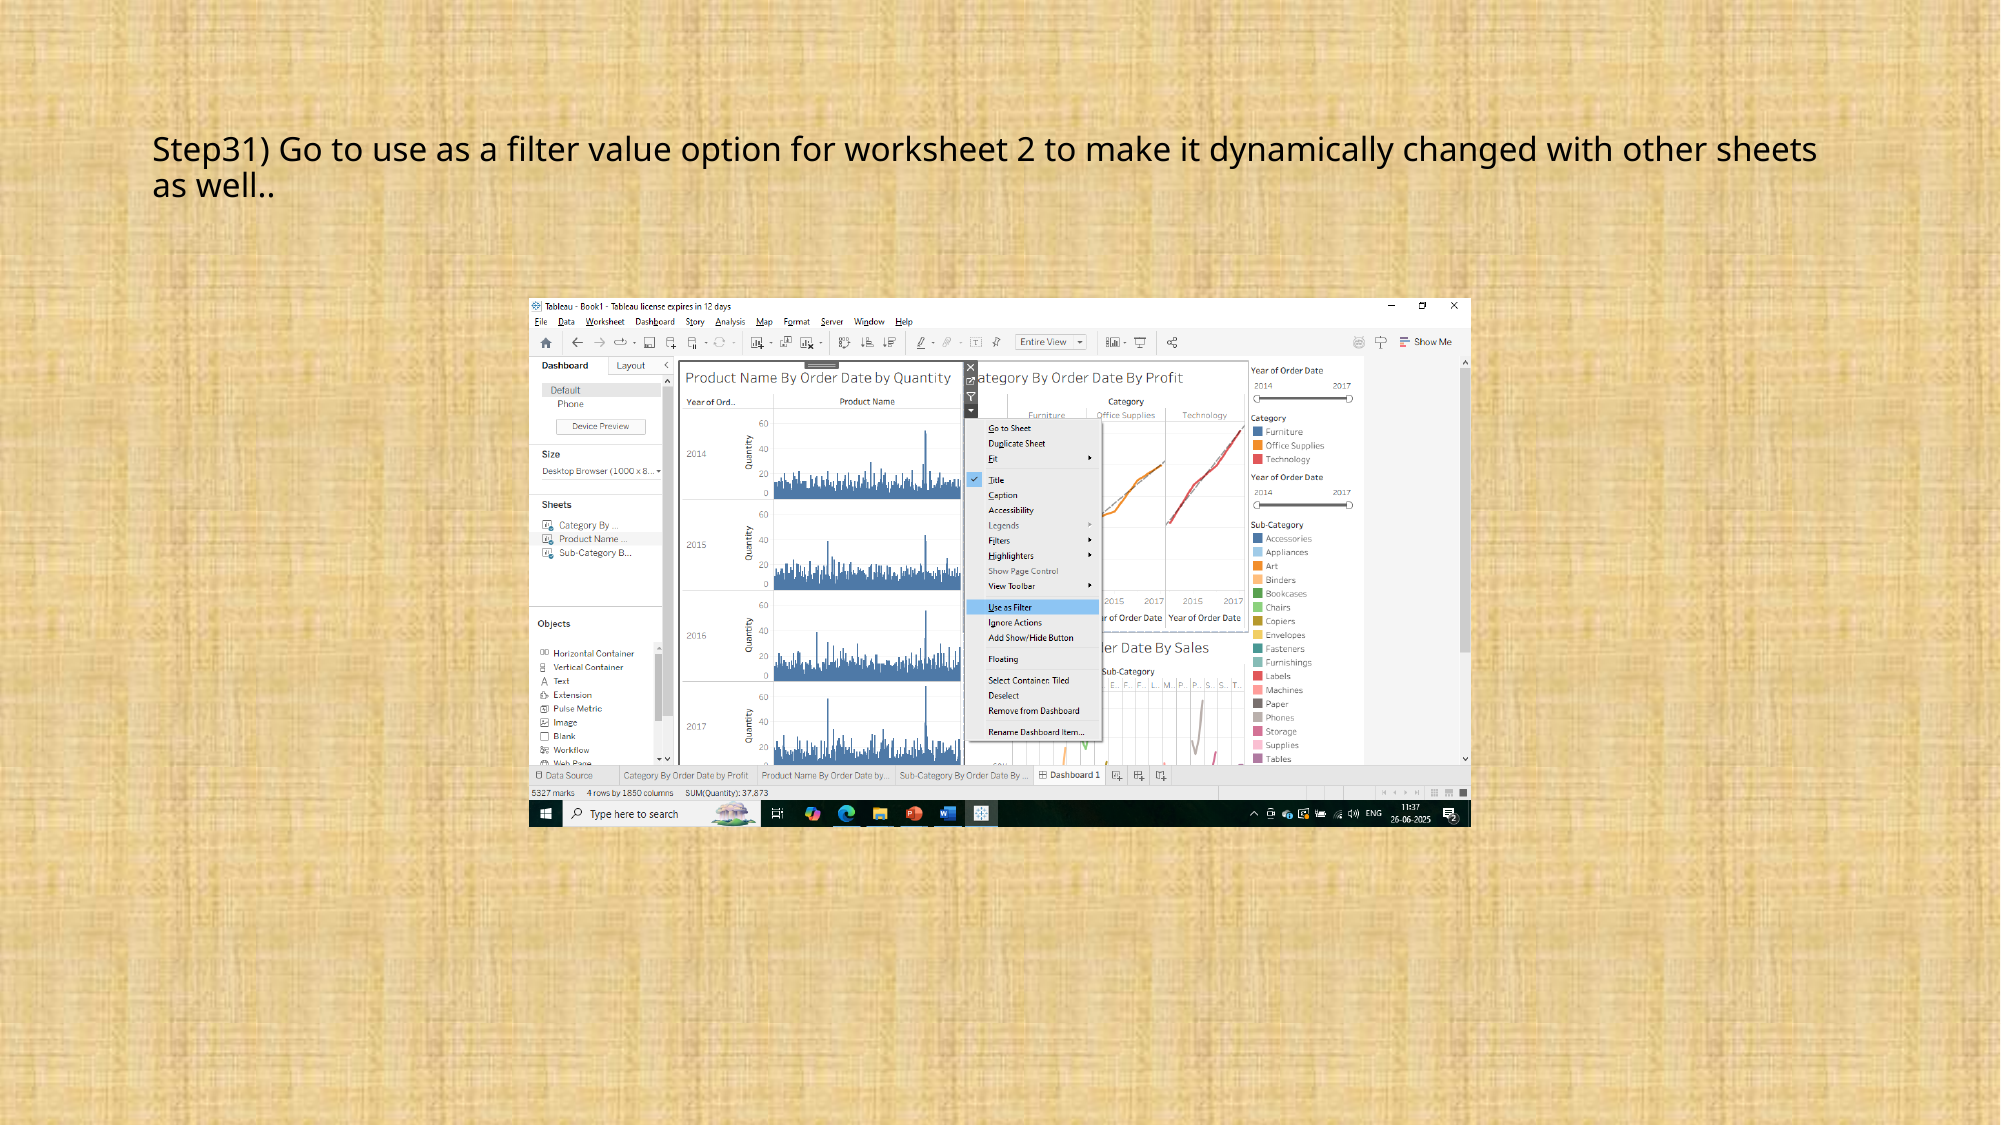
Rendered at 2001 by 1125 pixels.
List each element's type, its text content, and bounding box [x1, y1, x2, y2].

picture [0, 0, 2001, 1125]
title Step31) Go to use as a filter value option for worksheet 2 to make it dynamically changed with other sheets as well.. [137, 59, 1863, 278]
